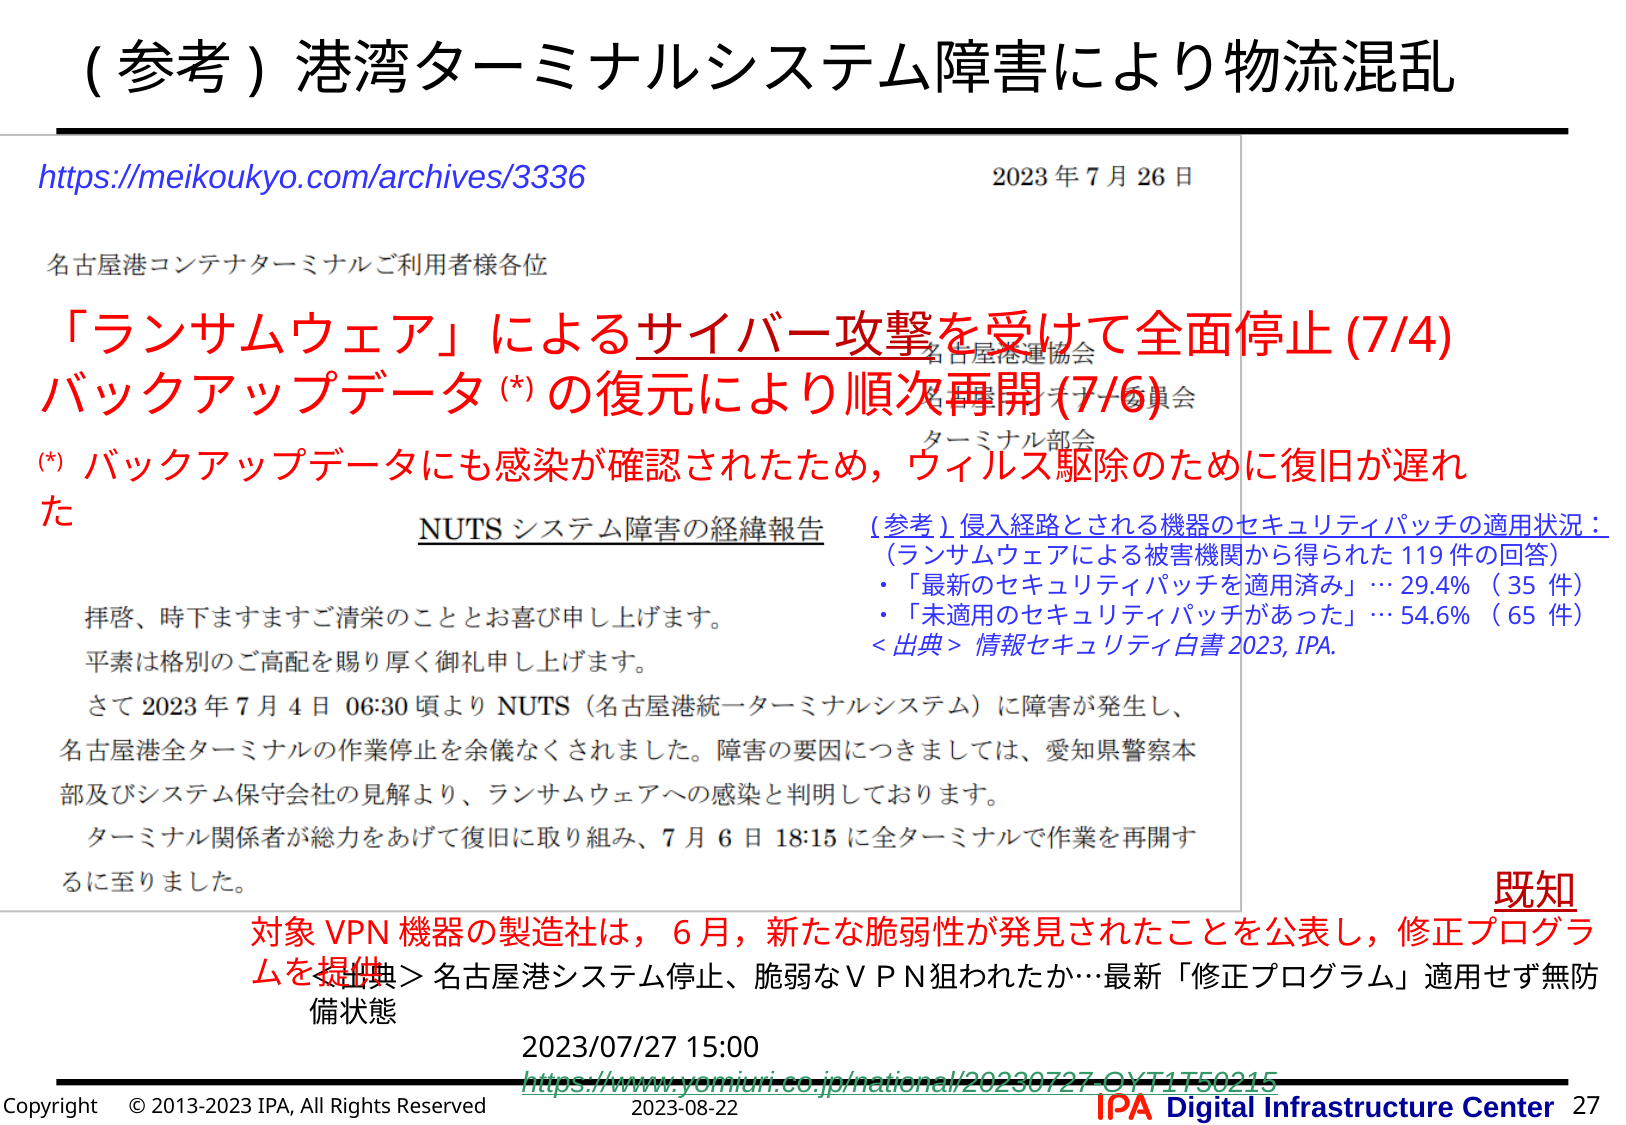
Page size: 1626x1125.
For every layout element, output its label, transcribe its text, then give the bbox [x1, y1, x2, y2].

text_box (参考) 侵入経路とされる機器のセキュリティパッチの適用状況： （ランサムウェアによる被害機関から得られた119件の回答） ・「最新のセキュリティパッチを適用済み」…29.4%（35 件） ・「未適用のセキュリティパッチがあった」…54.6%（65 件） <出典> 情報セキュリティ白書2023, IPA. [1245, 501, 1624, 667]
text_box 「ランサムウェア」によるサイバー攻撃を受けて全面停止(7/4) バックアップデータ(*)の復元により順次再開(7/6) (*) バックアップデータにも感染が確認されたため，ウィルス駆除のために復旧が遅れた [1245, 295, 1500, 501]
picture [1098, 1106, 1152, 1120]
text_box 既知 [1478, 856, 1592, 922]
text_box ＜出典＞ 名古屋港システム停止、脆弱なＶＰＮ狙われたか…最新「修正プログラム」適用せず無防備状態 2023/07/27 15:00 https://www.yomiuri.co.jp/national/20230727-OYT1T50215 [295, 999, 1624, 1106]
title (参考) 港湾ターミナルシステム障害により物流混乱 [70, 17, 1548, 113]
picture [0, 135, 1241, 911]
text_box 対象VPN機器の製造社は，6月，新たな脆弱性が発見されたことを公表し，修正プログラムを提供 [236, 903, 1624, 999]
